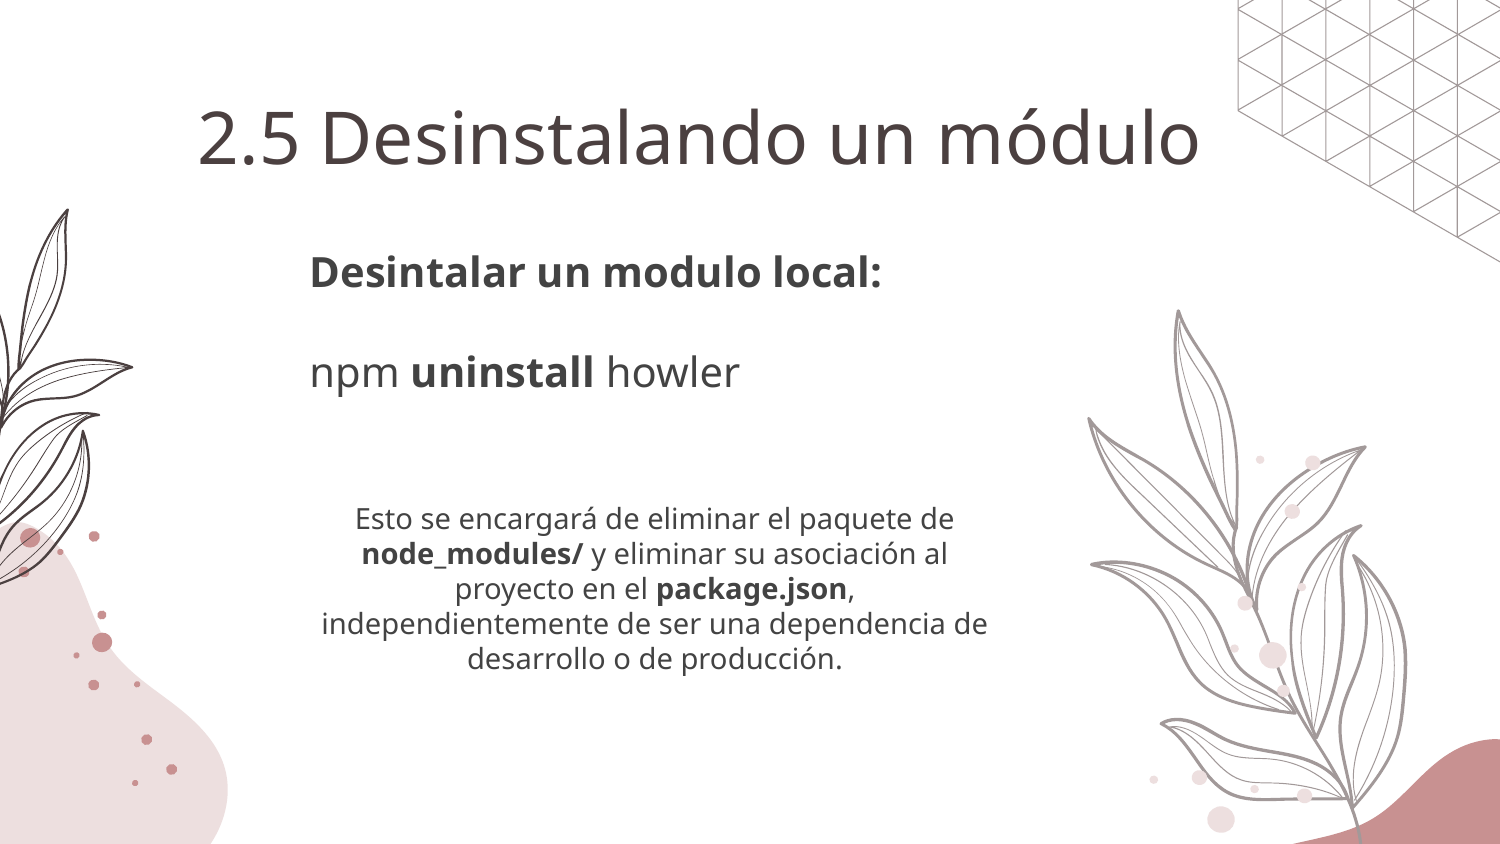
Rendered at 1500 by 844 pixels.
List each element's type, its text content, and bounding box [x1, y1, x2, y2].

title 2.5 Desinstalando un módulo [182, 88, 1346, 183]
list Desintalar un modulo local: npm uninstall howler Esto se encargará de eliminar el paquete de node_modules/ y eliminar su asociación al proyecto en el package.json, independientemente de ser una dependencia de desarrollo o de producción. [269, 230, 1016, 740]
